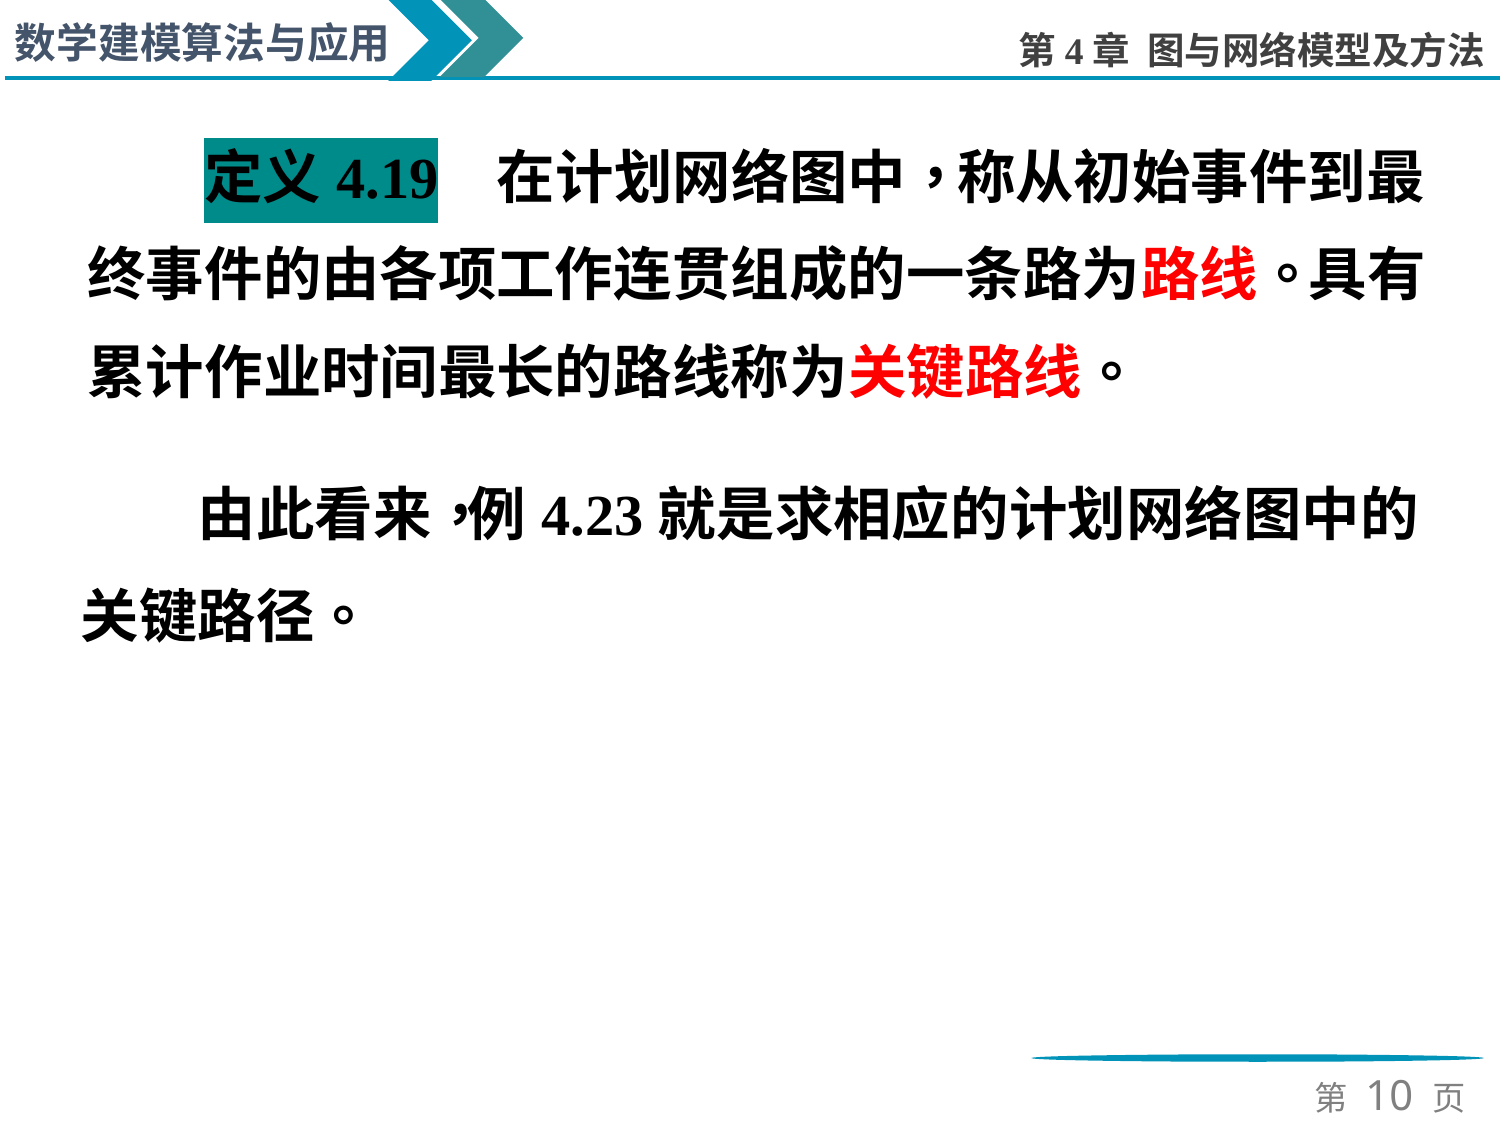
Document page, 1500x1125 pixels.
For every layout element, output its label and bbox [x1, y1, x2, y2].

text_box [87, 131, 1426, 612]
text_box [80, 475, 1420, 955]
